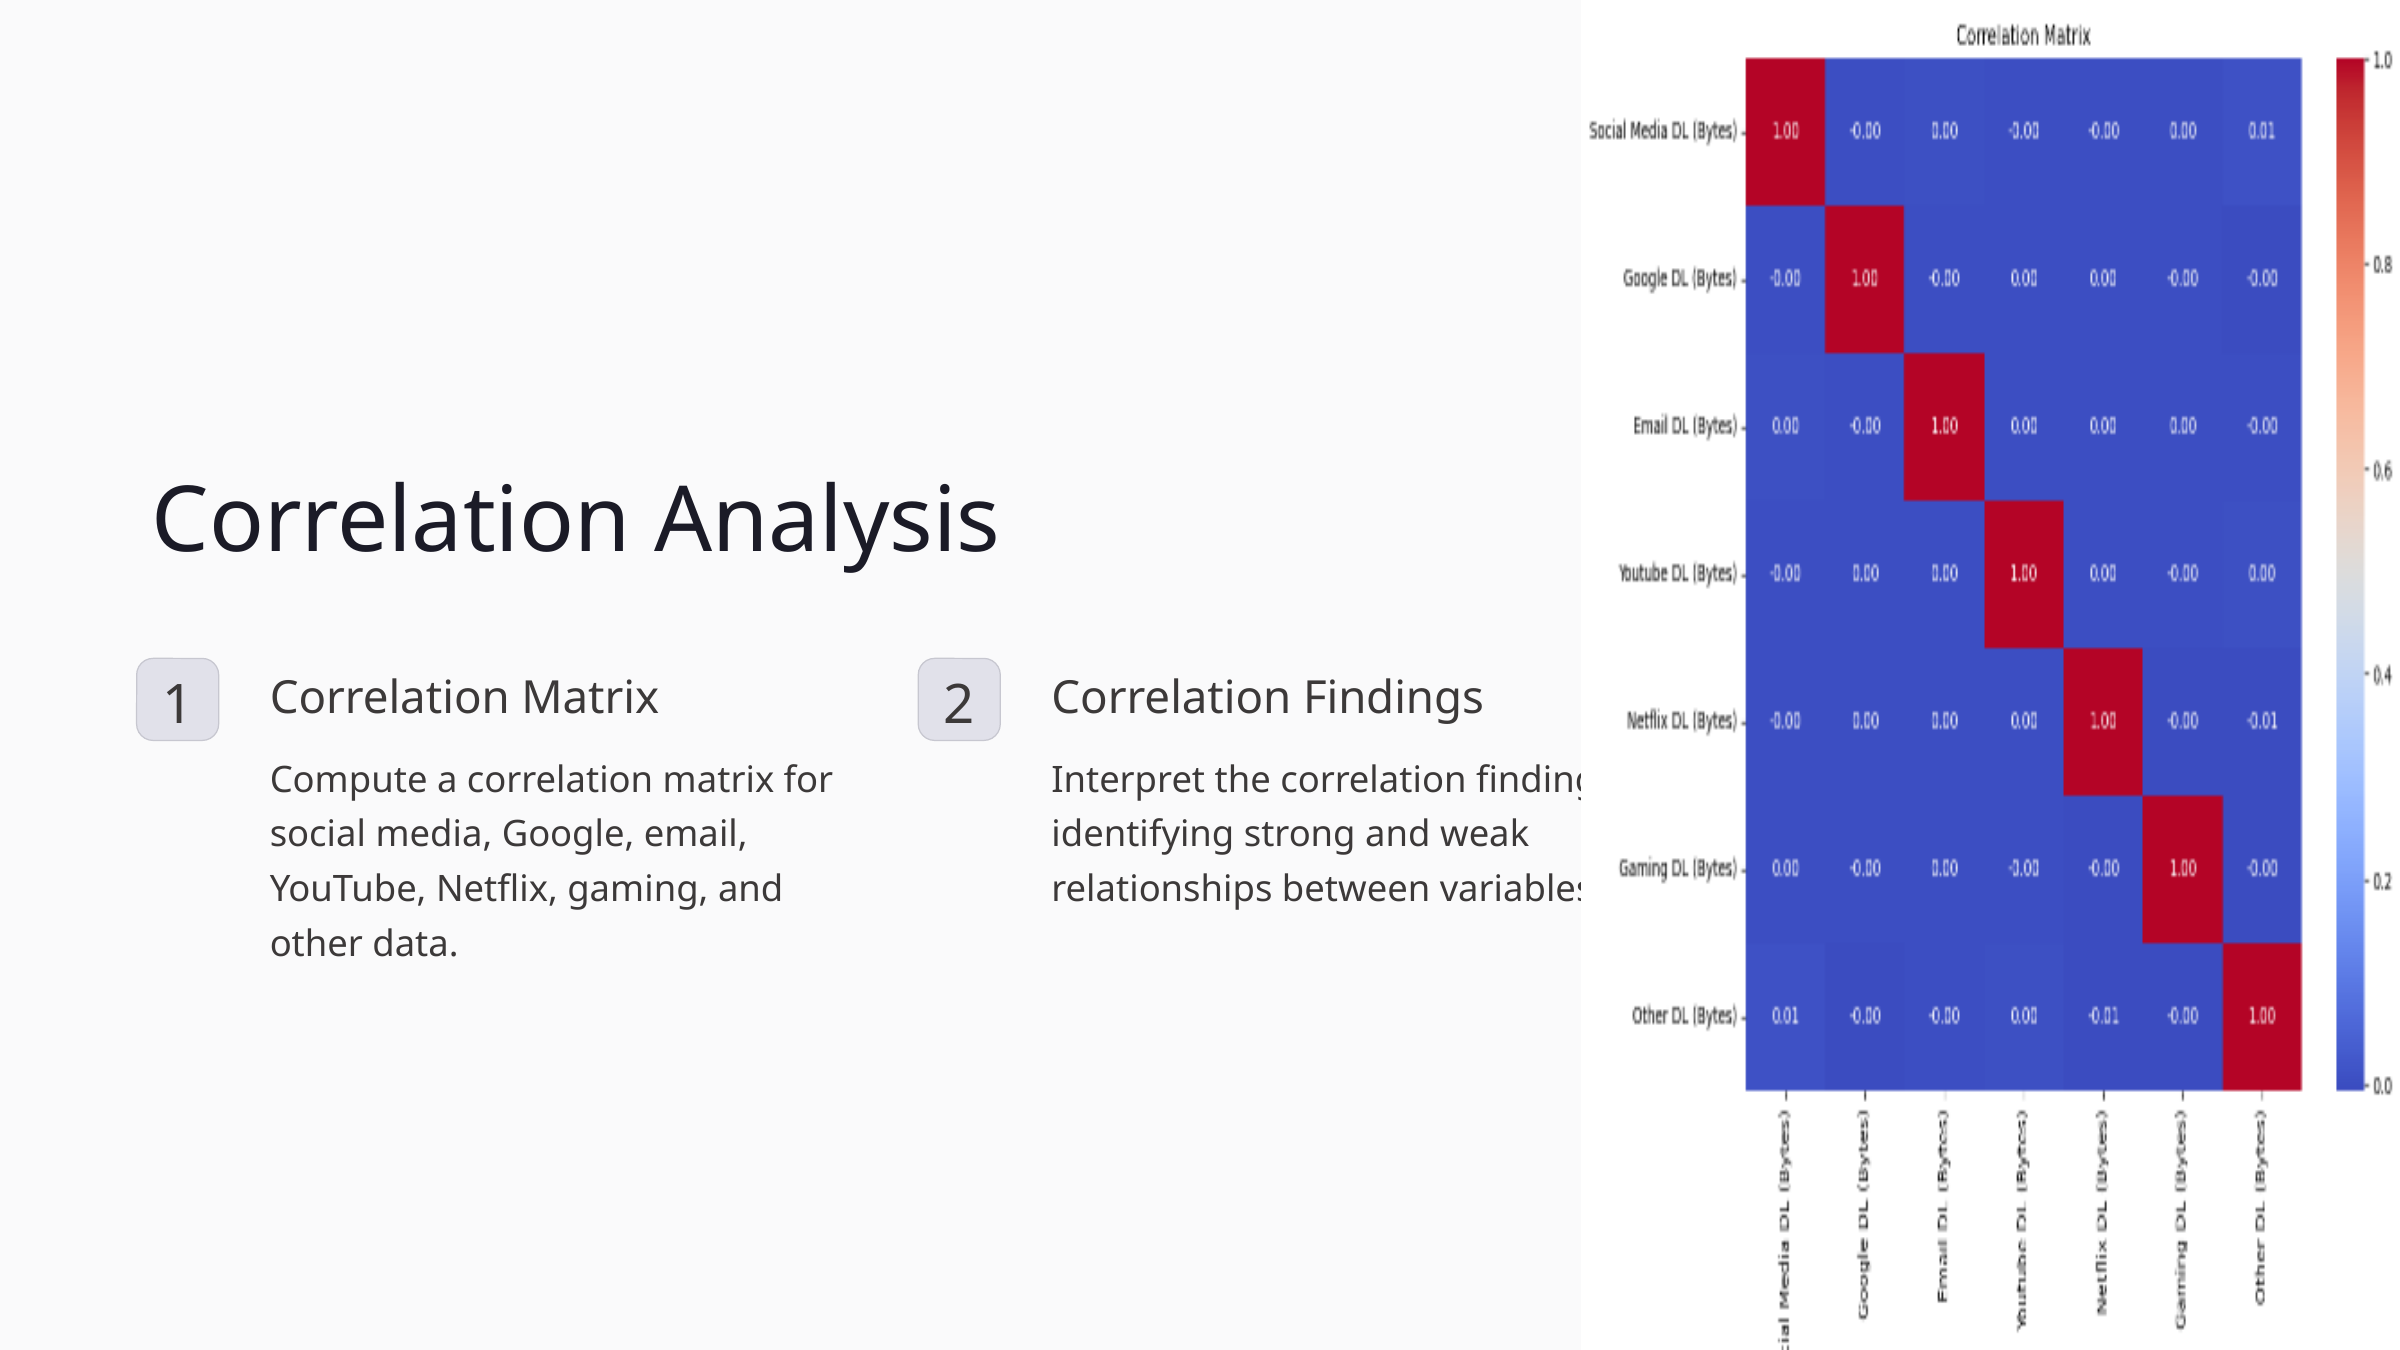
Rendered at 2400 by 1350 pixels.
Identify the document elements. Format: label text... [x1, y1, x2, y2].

picture [1581, 0, 2400, 1350]
text_box [0, 0, 1581, 1350]
text_box Correlation Findings [1036, 658, 1493, 716]
text_box [918, 658, 1001, 741]
text_box Correlation Matrix [255, 658, 711, 716]
text_box 2 [945, 671, 974, 727]
text_box Compute a correlation matrix for social media, Google, email, YouTube, Netflix, gaming, and other data. [255, 737, 882, 902]
text_box Correlation Analysis [136, 448, 1048, 563]
text_box [136, 658, 219, 741]
text_box 1 [165, 671, 190, 727]
text_box Interpret the correlation findings, identifying strong and weak relationships between variables. [1036, 737, 1581, 902]
